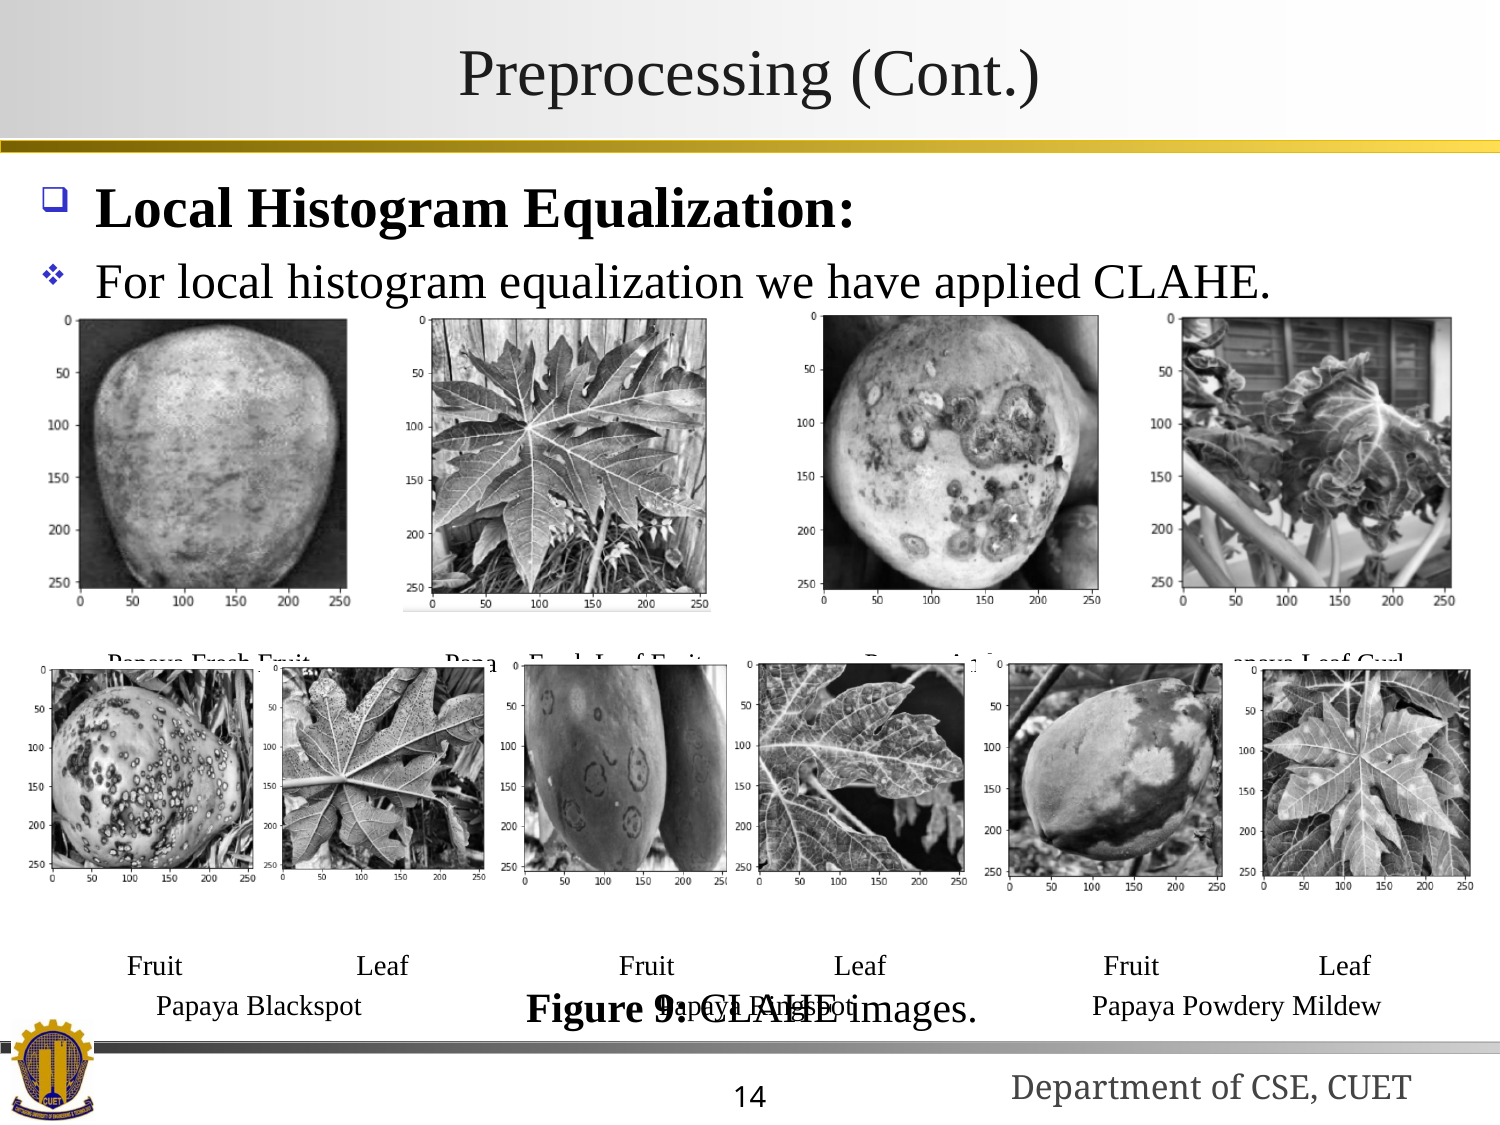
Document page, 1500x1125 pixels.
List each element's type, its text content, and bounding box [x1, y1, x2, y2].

list Local Histogram Equalization: For local histogram equalization we have applied CLAHE. Papaya Fresh Fruit Papaya Fresh Leaf Fruit Papaya Anthracnose Papaya Leaf Curl Fruit Leaf Fruit Leaf Fruit Leaf Papaya Blackspot Papaya Ringspot Papaya Powdery Mildew [24, 162, 1500, 1033]
picture [24, 660, 258, 889]
picture [43, 311, 355, 616]
text_box Figure 9: CLAHE images. [353, 973, 1349, 1039]
picture [789, 307, 1105, 613]
picture [496, 656, 971, 894]
picture [260, 660, 491, 885]
picture [1139, 307, 1464, 621]
picture [11, 1019, 94, 1121]
picture [403, 310, 711, 612]
picture [976, 654, 1479, 899]
title Preprocessing (Cont.) [0, 0, 1500, 138]
